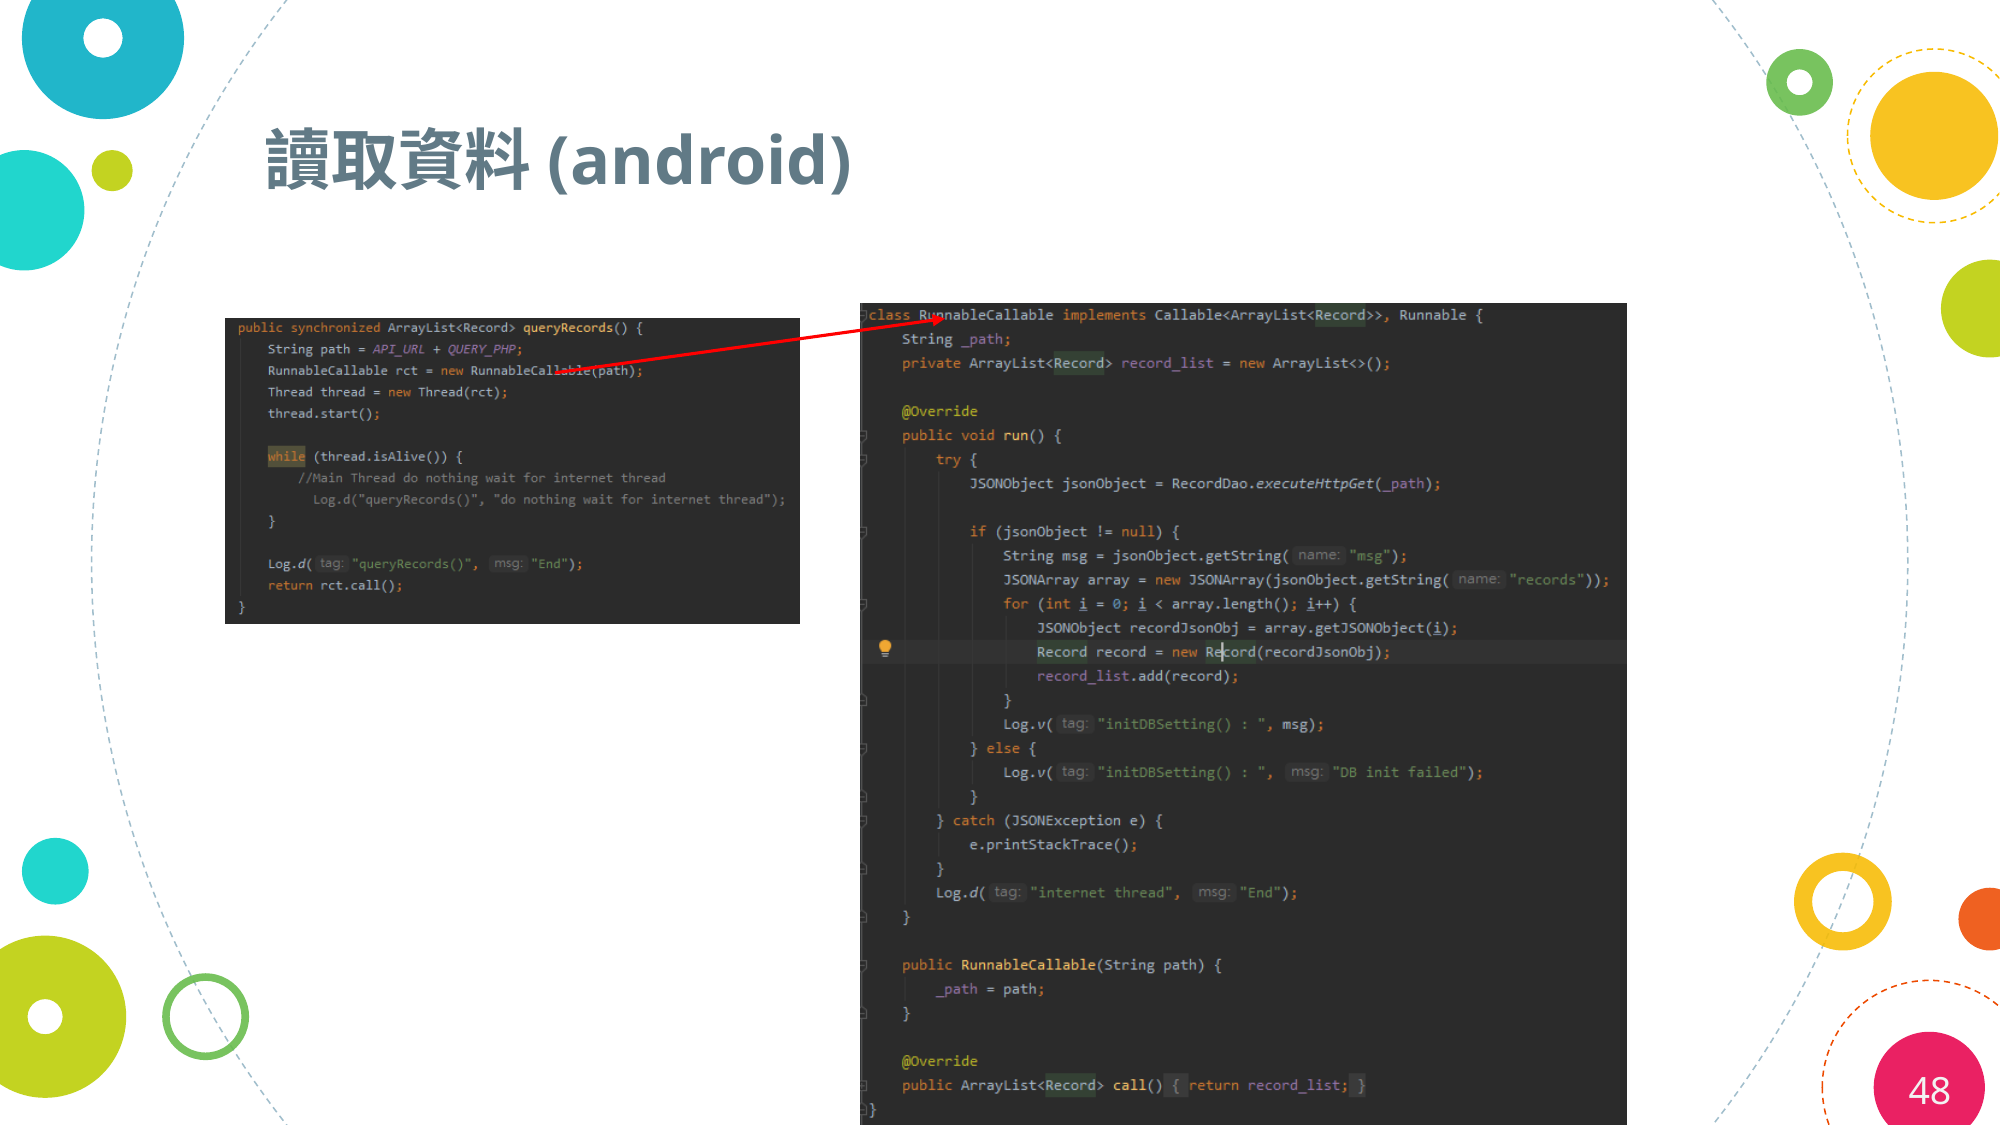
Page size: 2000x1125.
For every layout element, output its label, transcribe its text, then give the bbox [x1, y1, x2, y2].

picture [859, 302, 1627, 1125]
slide_number 48 [1885, 1060, 1975, 1125]
title 讀取資料(android) [249, 45, 1750, 213]
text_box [554, 318, 946, 374]
picture [225, 318, 800, 624]
